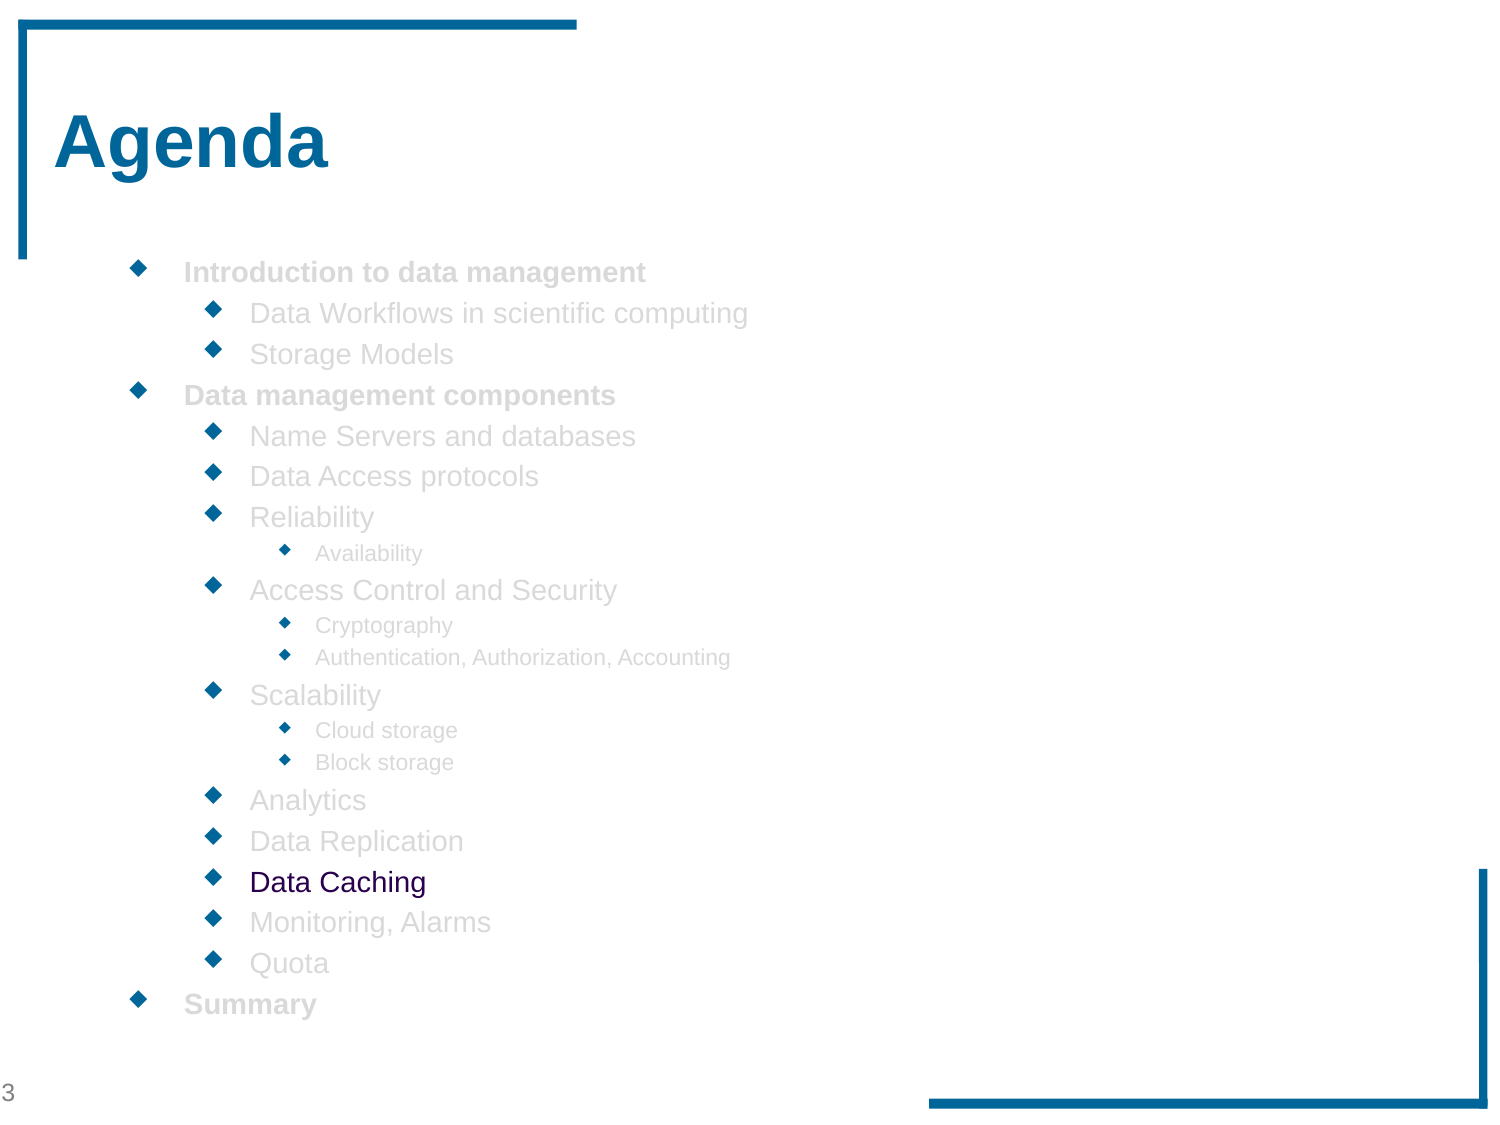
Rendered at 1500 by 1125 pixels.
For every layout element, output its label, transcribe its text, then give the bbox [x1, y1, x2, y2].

list Introduction to data management Data Workflows in scientific computing Storage Models Data management components Name Servers and databases Data Access protocols Reliability Availability Access Control and Security Cryptography Authentication, Authorization, Accounting Scalability Cloud storage Block storage Analytics Data Replication Data Caching Monitoring, Alarms Quota Summary [112, 245, 1388, 975]
title Agenda [37, 32, 1500, 243]
